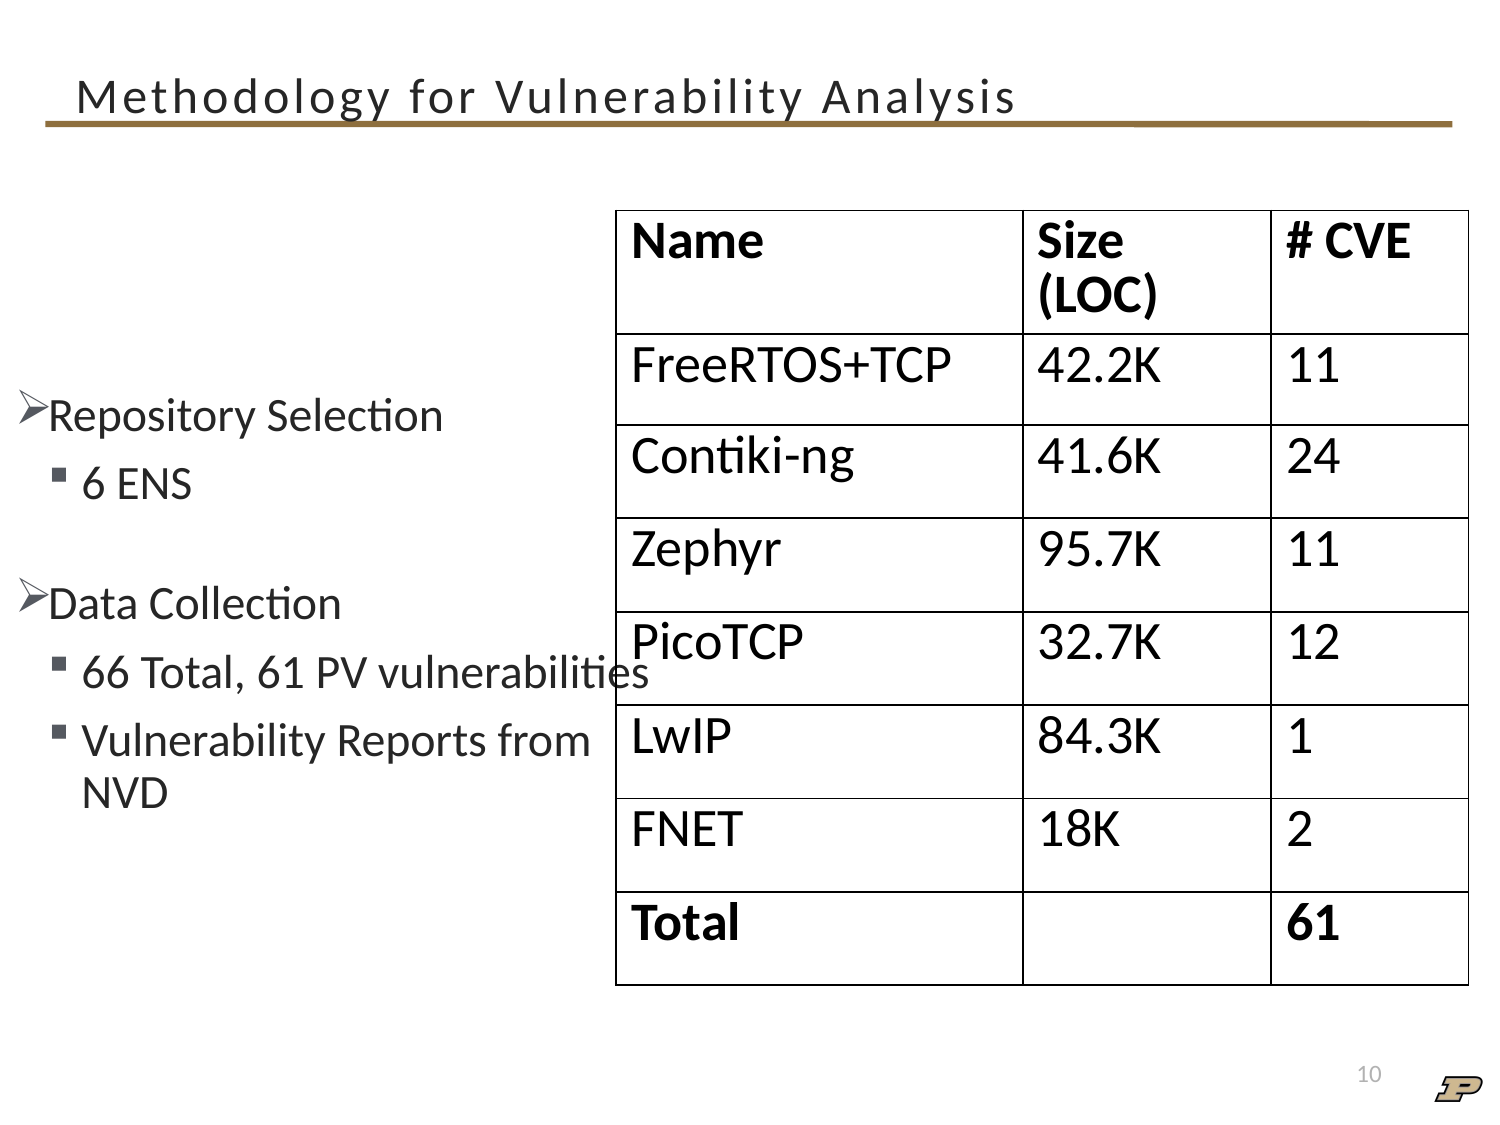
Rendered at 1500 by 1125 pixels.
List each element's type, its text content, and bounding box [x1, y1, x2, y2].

table_cell 95.7K [1024, 519, 1270, 611]
table_cell Zephyr [617, 519, 1022, 611]
table_cell 61 [1272, 893, 1468, 984]
table_cell 84.3K [1024, 706, 1270, 798]
list Repository Selection 6 ENS Data Collection 66 Total, 61 PV vulnerabilities Vulnerability Reports from NVD [0, 382, 615, 904]
table_cell 32.7K [1024, 613, 1270, 704]
table_cell 42.2K [1024, 335, 1270, 424]
table_cell Contiki-ng [617, 426, 1022, 517]
table_cell [1024, 893, 1270, 984]
table_cell 2 [1272, 799, 1468, 891]
table_cell 11 [1272, 335, 1468, 424]
table_cell 18K [1024, 799, 1270, 891]
table_cell 12 [1272, 613, 1468, 704]
table_cell PicoTCP [617, 613, 1022, 704]
table_cell LwIP [617, 706, 1022, 798]
picture [1434, 1076, 1483, 1102]
title Methodology for Vulnerability Analysis [43, 42, 1368, 152]
table_header Size (LOC) [1024, 211, 1270, 333]
table_cell 11 [1272, 519, 1468, 611]
slide_number 10 [1059, 1042, 1397, 1103]
table_cell 1 [1272, 706, 1468, 798]
table_cell FNET [617, 799, 1022, 891]
table_cell 24 [1272, 426, 1468, 517]
table_cell FreeRTOS+TCP [617, 335, 1022, 424]
table_cell 41.6K [1024, 426, 1270, 517]
table_header Name [617, 211, 1022, 333]
table_header # CVE [1272, 211, 1468, 333]
table_cell Total [617, 893, 1022, 984]
